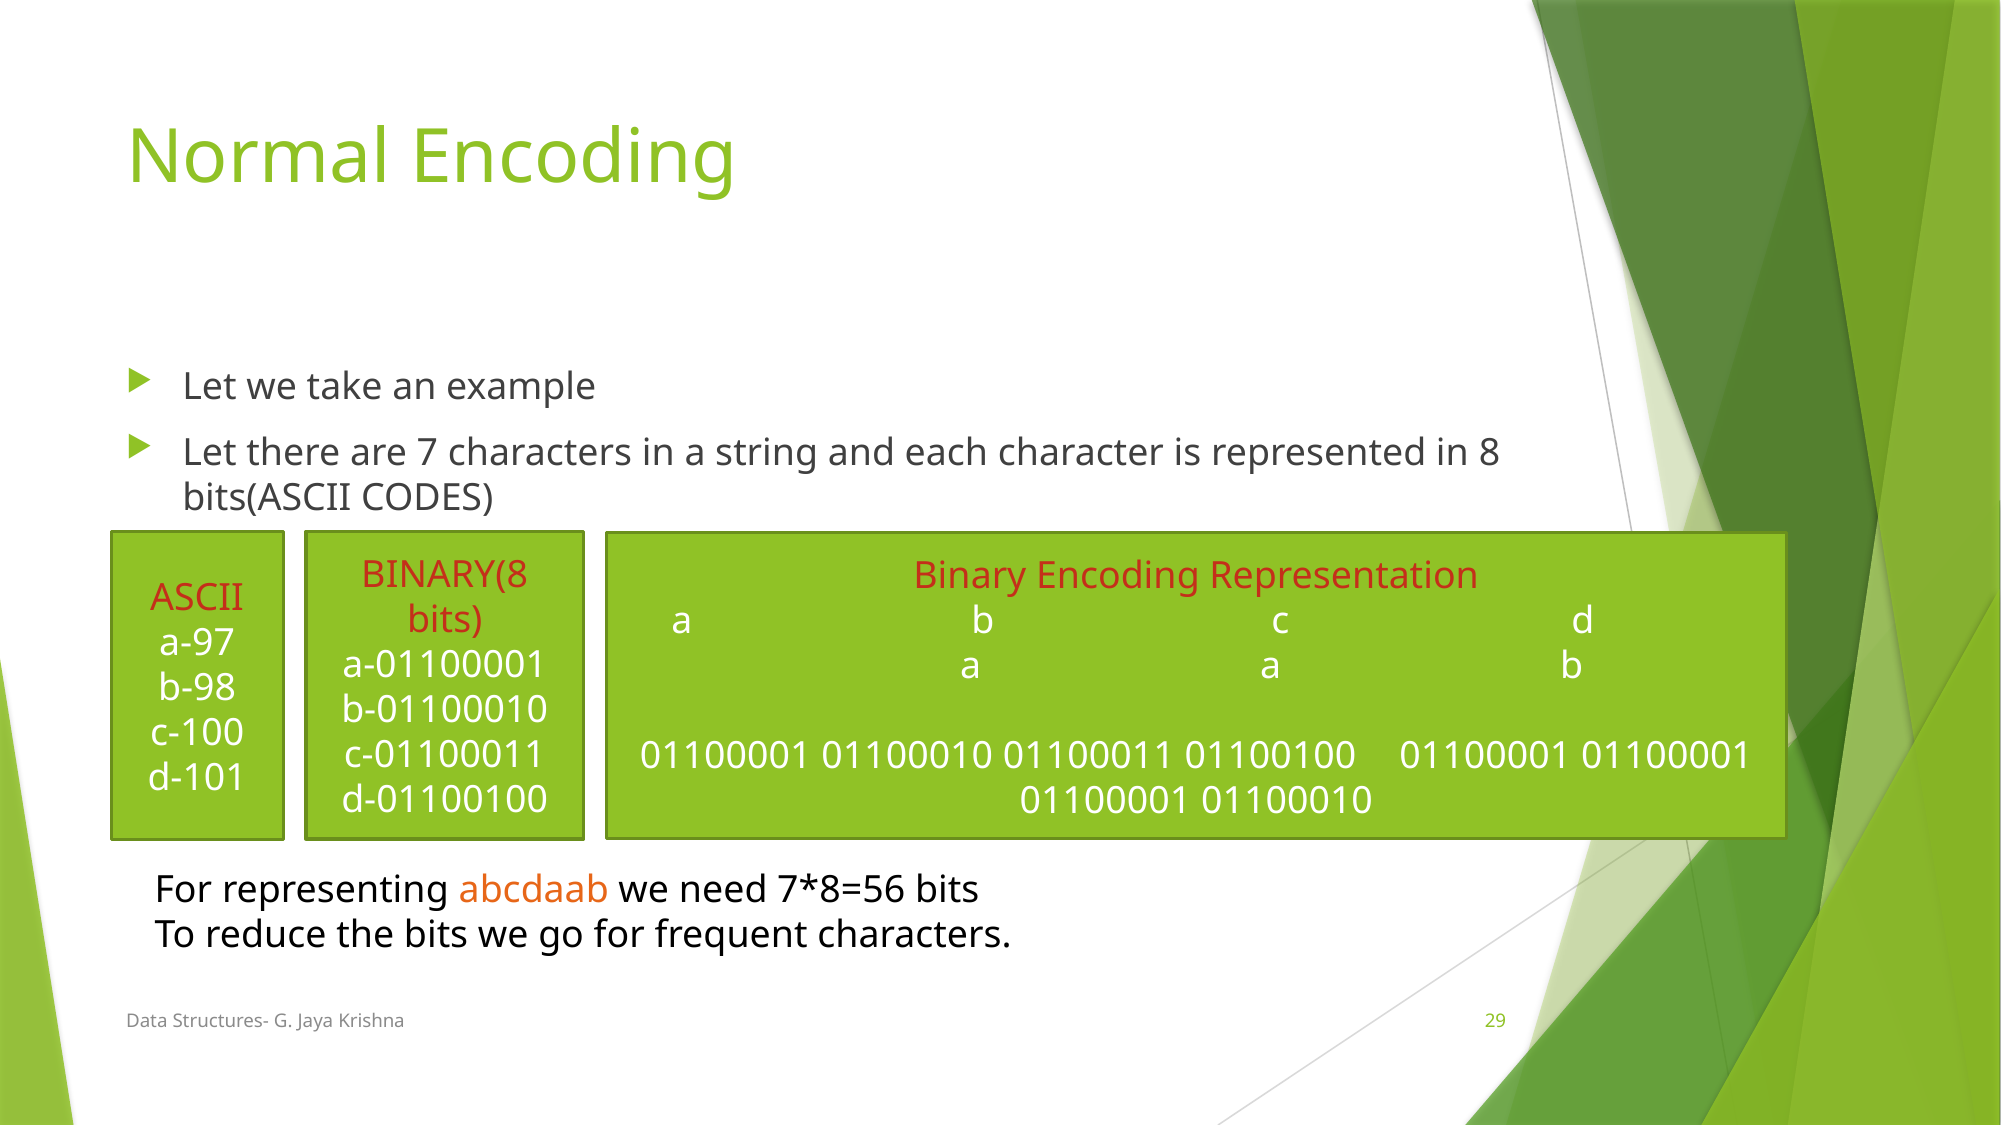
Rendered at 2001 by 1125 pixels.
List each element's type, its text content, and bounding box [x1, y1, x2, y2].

list Let we take an example Let there are 7 characters in a string and each character is represented in 8 bits(ASCII CODES) [111, 354, 1522, 992]
text_box For representing abcdaab we need 7*8=56 bits To reduce the bits we go for frequent characters. [139, 857, 1028, 991]
text_box ASCII a-97 b-98 c-100 d-101 [110, 530, 285, 841]
title Normal Encoding [111, 99, 1522, 317]
slide_number 29 [1409, 991, 1522, 1051]
text_box BINARY(8 bits) a-01100001 b-01100010 c-01100011 d-01100100 [304, 530, 585, 841]
text_box Binary Encoding Representation a b c d a a b 01100001 01100010 01100011 01100100 01100001 01100001 01100001 01100010 [605, 531, 1788, 840]
footer Data Structures- G. Jaya Krishna [111, 991, 1145, 1051]
